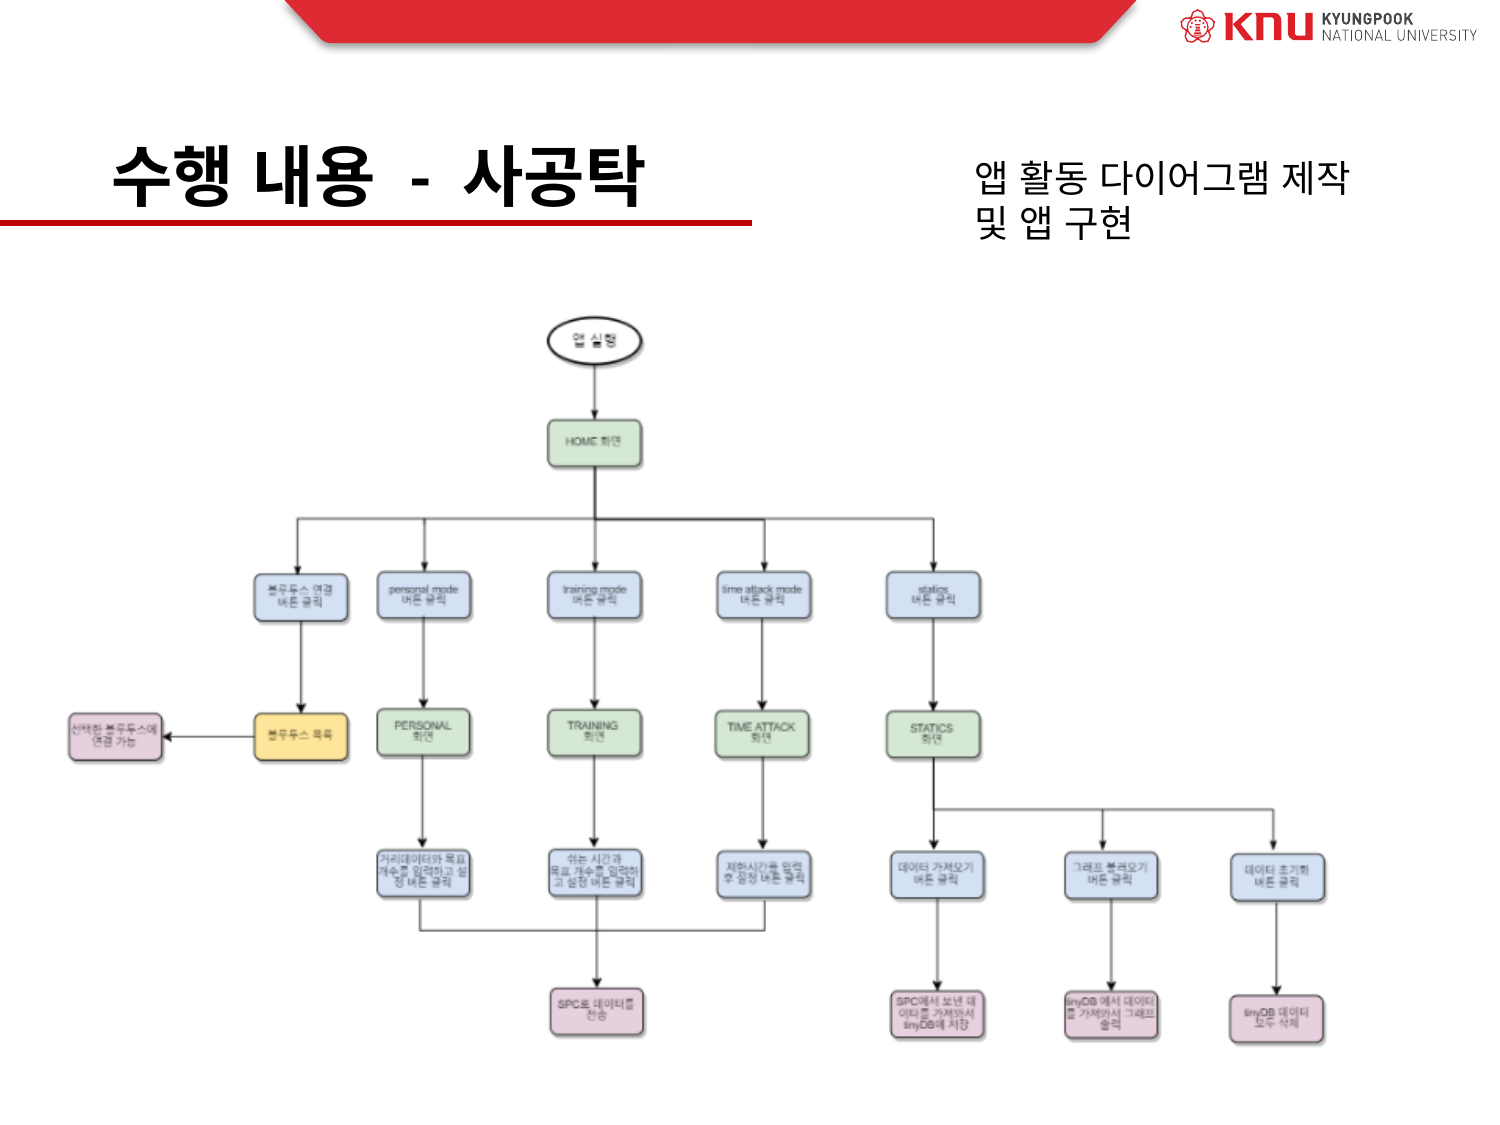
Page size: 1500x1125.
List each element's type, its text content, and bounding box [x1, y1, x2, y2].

text_box [282, 0, 1139, 45]
text_box 앱 활동 다이어그램 제작 및 앱 구현 [959, 147, 1377, 234]
picture [0, 234, 1396, 1115]
picture [1180, 9, 1478, 44]
text_box 수행 내용 - 사공탁 [96, 127, 662, 222]
